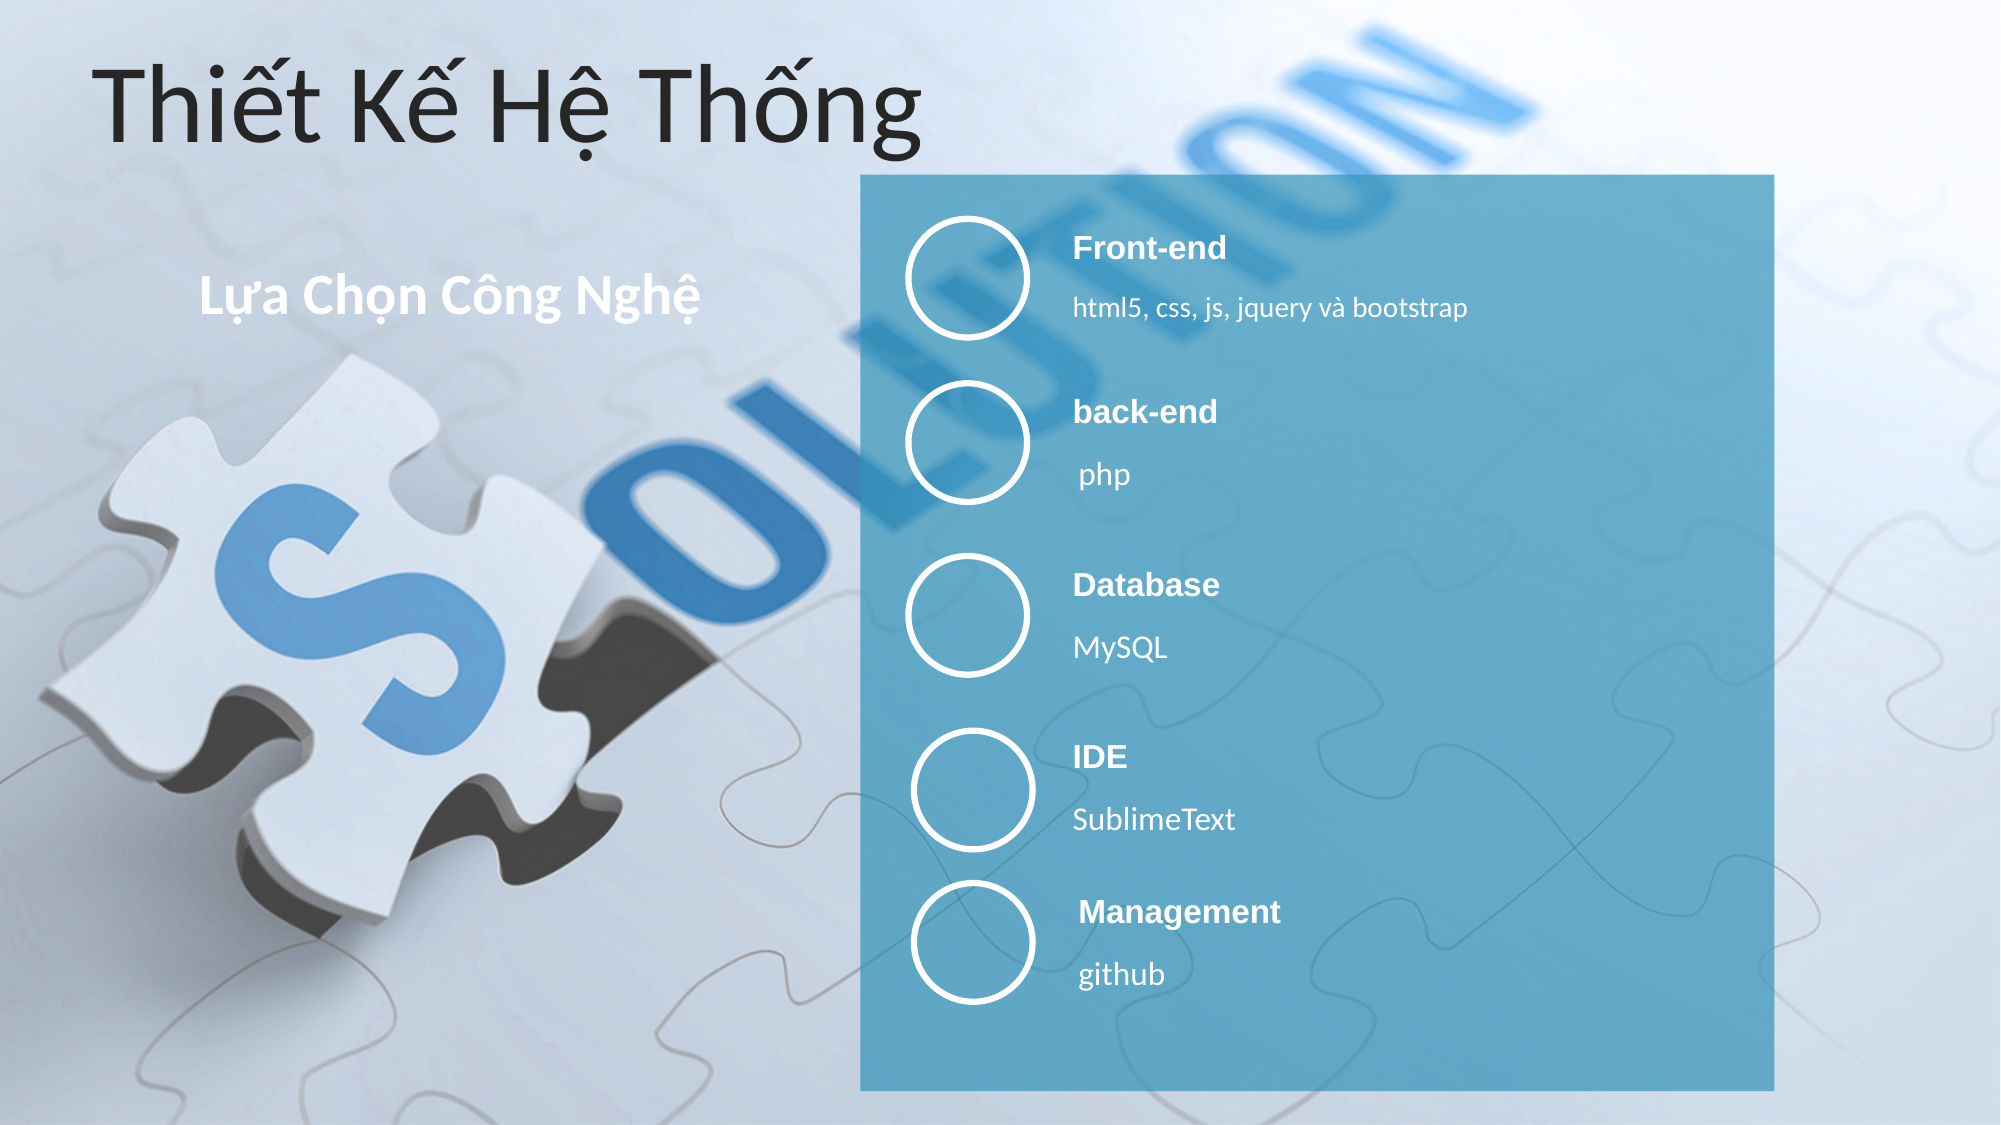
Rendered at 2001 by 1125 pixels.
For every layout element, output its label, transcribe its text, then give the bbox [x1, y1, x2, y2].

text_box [1057, 383, 1583, 501]
text_box [907, 382, 1029, 504]
text_box Lựa Chọn Công Nghệ [184, 248, 764, 334]
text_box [1057, 728, 1577, 846]
text_box [907, 217, 1029, 339]
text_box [1057, 218, 1577, 332]
text_box [912, 882, 1034, 1003]
text_box [912, 729, 1034, 851]
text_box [1057, 555, 1577, 674]
text_box Thiết Kế Hệ Thống [76, 22, 1092, 173]
text_box [859, 174, 1775, 1092]
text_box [1063, 883, 1583, 1001]
picture [0, 0, 2001, 1125]
text_box [907, 554, 1029, 676]
